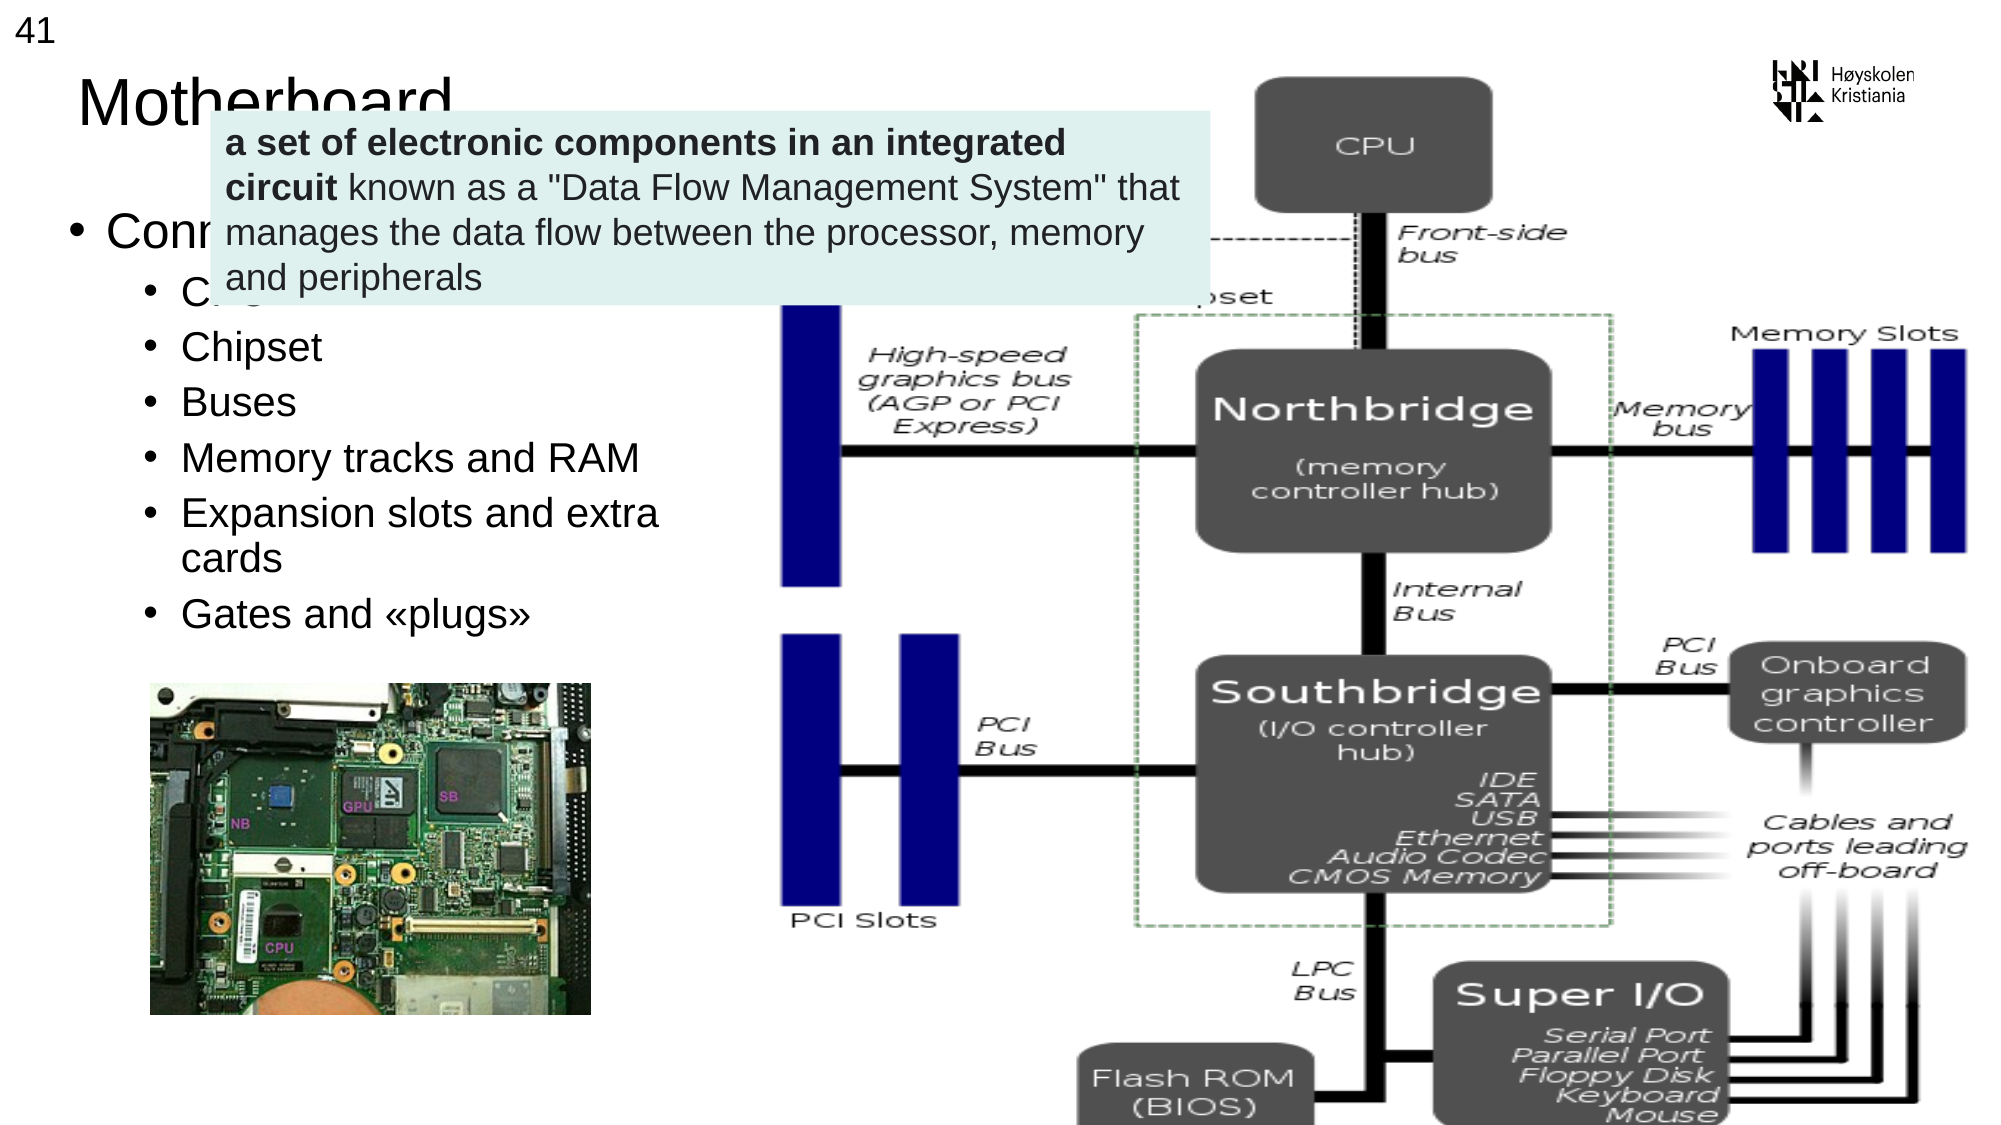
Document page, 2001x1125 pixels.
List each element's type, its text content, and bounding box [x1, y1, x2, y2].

picture [756, 64, 1993, 1125]
text_box a set of electronic components in an integrated circuit known as a "Data Flow Management System" that manages the data flow between the processor, memory and peripherals [210, 110, 756, 306]
slide_number 41 [0, 0, 208, 74]
list Connects: CPU Chipset Buses Memory tracks and RAM Expansion slots and extra cards Gates and «plugs» [53, 198, 741, 1061]
picture [149, 683, 591, 1015]
title Motherboard [62, 59, 1675, 198]
